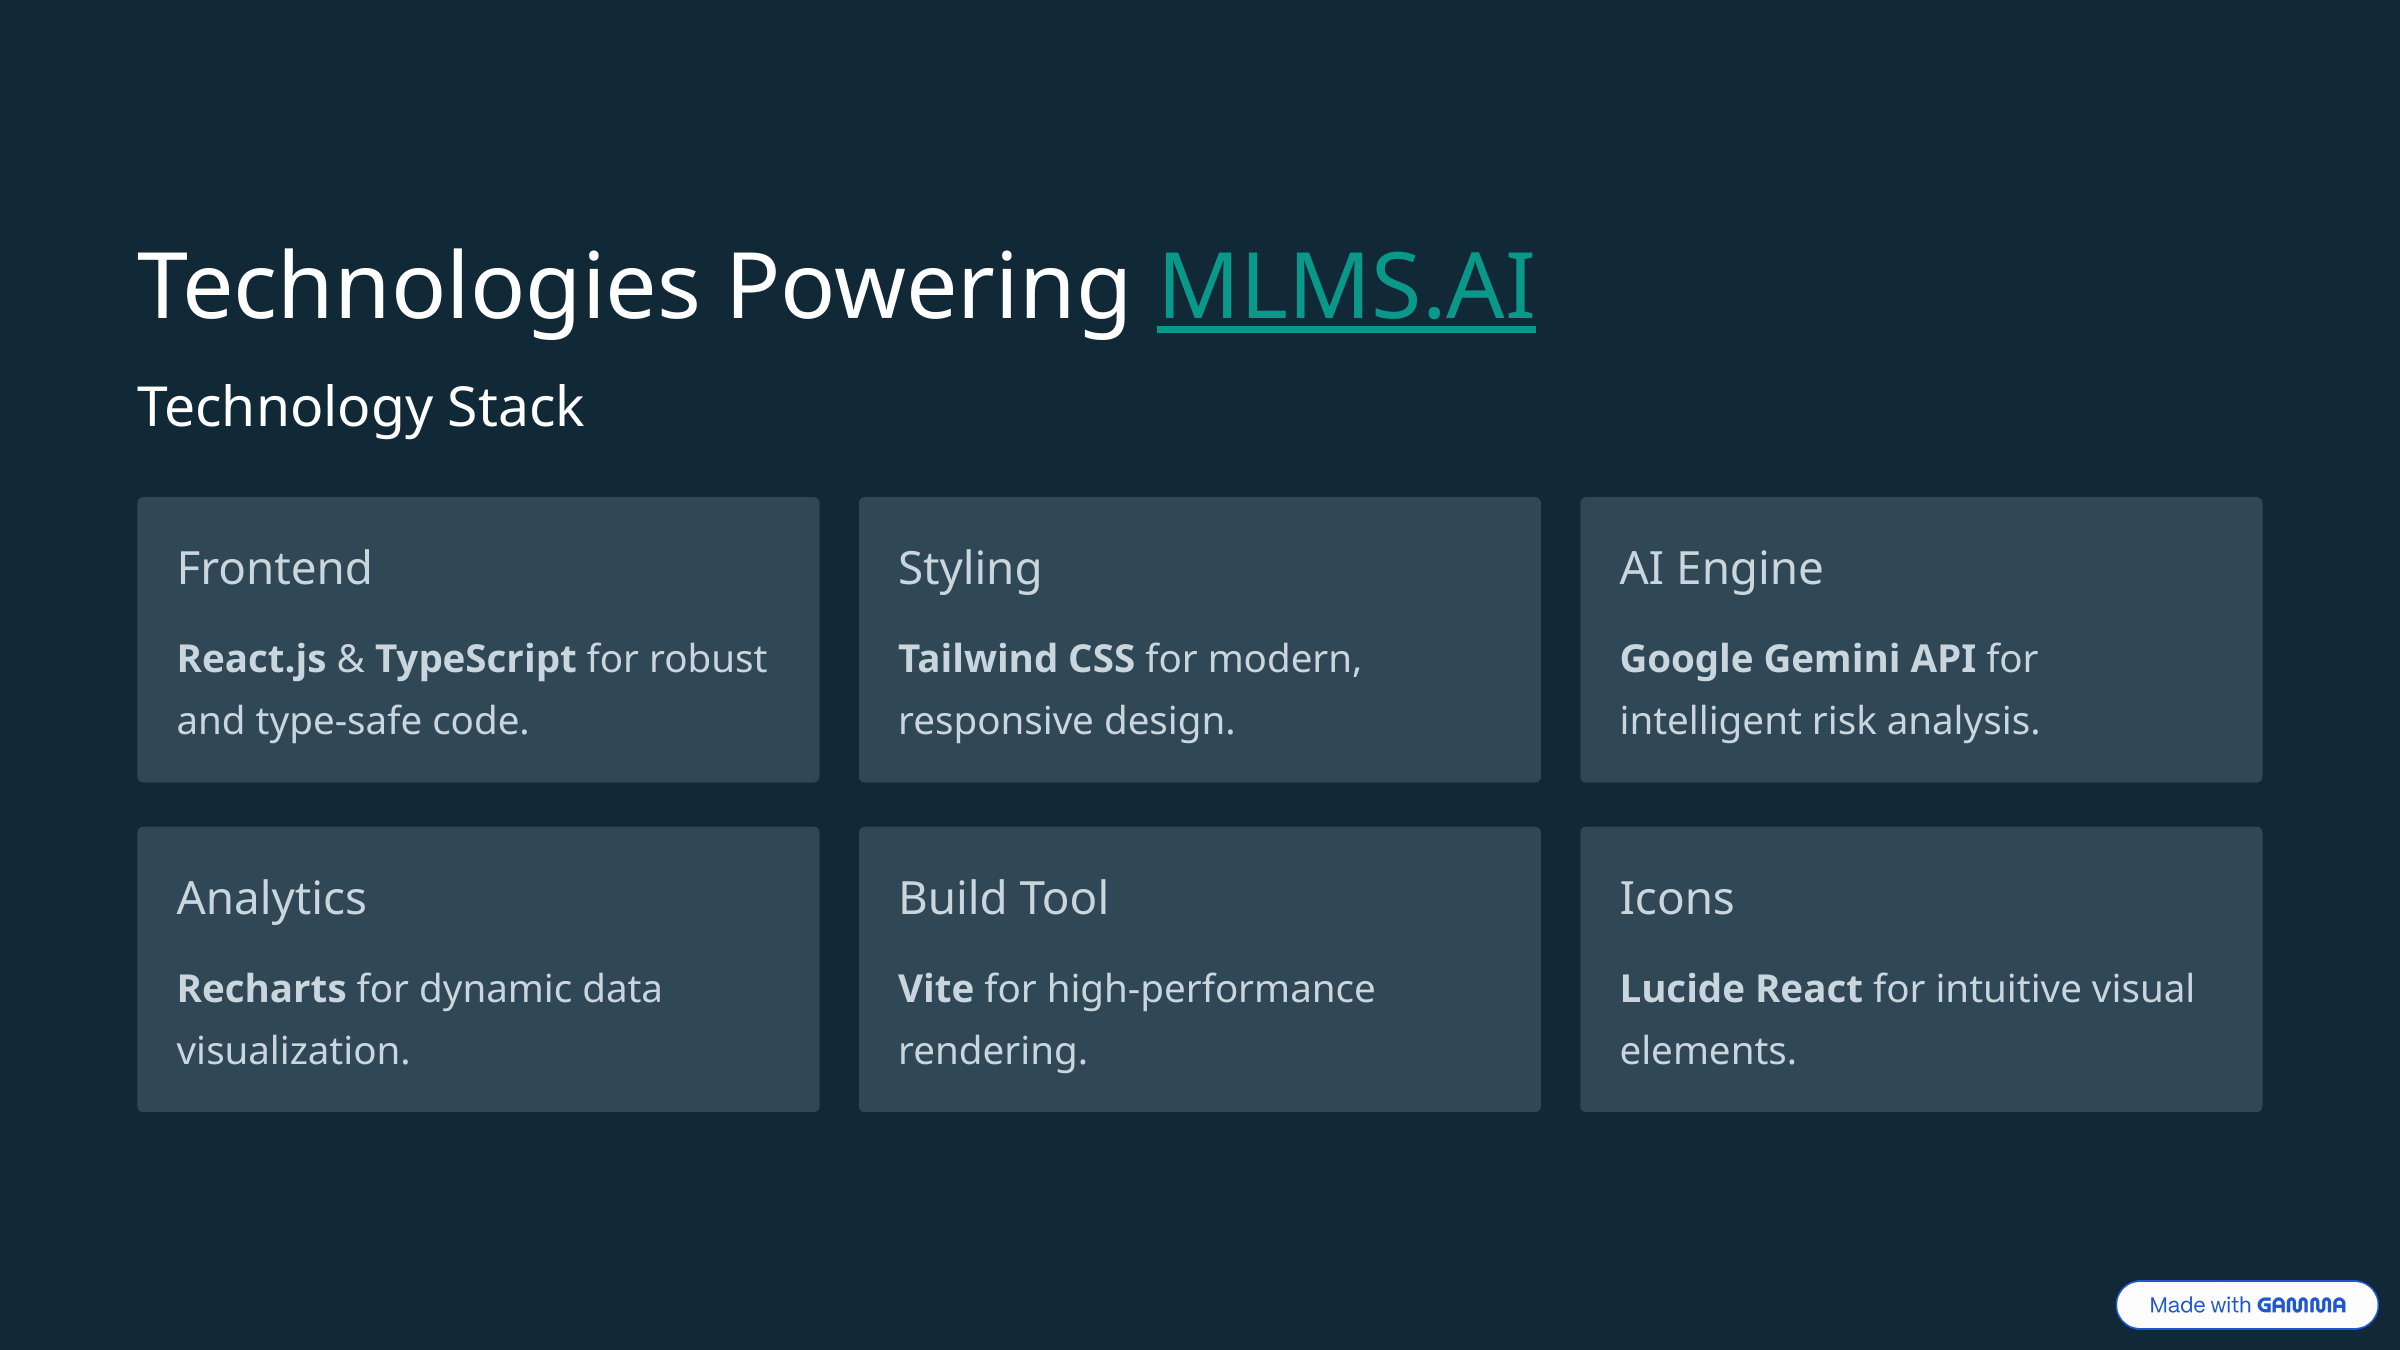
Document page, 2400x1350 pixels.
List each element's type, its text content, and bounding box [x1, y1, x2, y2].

text_box [137, 826, 820, 1113]
text_box [1580, 497, 2263, 783]
text_box Lucide React for intuitive visual elements. [1619, 947, 2224, 1073]
text_box Google Gemini API for intelligent risk analysis. [1619, 617, 2224, 744]
text_box [1580, 826, 2263, 1113]
text_box Technology Stack [137, 368, 724, 439]
text_box [858, 826, 1542, 1113]
text_box Technologies Powering MLMS.AI [137, 237, 1945, 354]
text_box [137, 497, 820, 783]
text_box [858, 497, 1542, 783]
text_box Analytics [176, 865, 639, 924]
text_box Tailwind CSS for modern, responsive design. [898, 617, 1502, 744]
text_box Icons [1619, 865, 2082, 924]
text_box React.js & TypeScript for robust and type-safe code. [176, 617, 781, 744]
text_box Recharts for dynamic data visualization. [176, 947, 781, 1073]
text_box Build Tool [898, 865, 1361, 924]
text_box AI Engine [1619, 536, 2082, 595]
picture [2106, 1271, 2389, 1339]
text_box Frontend [176, 536, 639, 595]
text_box Styling [898, 536, 1361, 595]
text_box Vite for high-performance rendering. [898, 947, 1502, 1073]
